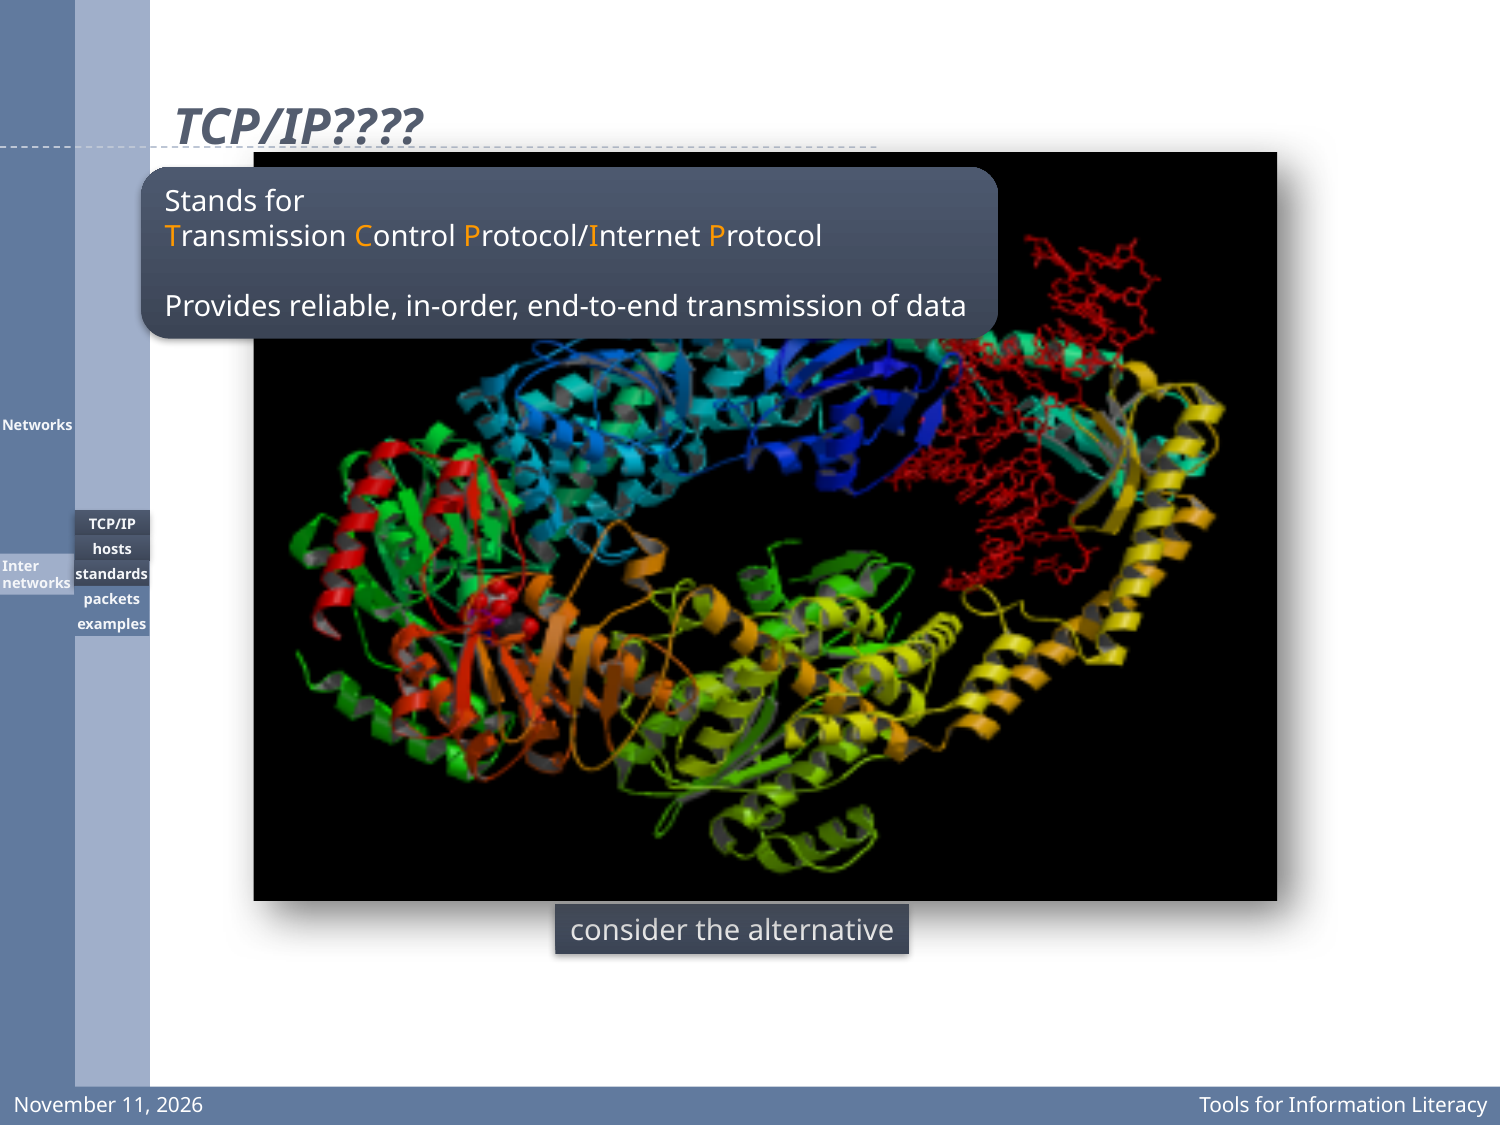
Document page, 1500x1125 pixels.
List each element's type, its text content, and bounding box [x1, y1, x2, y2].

text_box standards [74, 560, 150, 585]
text_box consider the alternative [555, 949, 910, 954]
picture [253, 152, 1278, 902]
text_box Inter networks [0, 553, 74, 595]
text_box TCP/IP [74, 510, 150, 534]
text_box TCP/IP???? [158, 94, 1472, 223]
text_box hosts [74, 535, 150, 560]
text_box Stands for Transmission Control Protocol/Internet Protocol Provides reliable, in-order, end-to-end transmission of data [141, 166, 248, 339]
text_box examples [74, 610, 150, 636]
text_box packets [74, 585, 150, 610]
